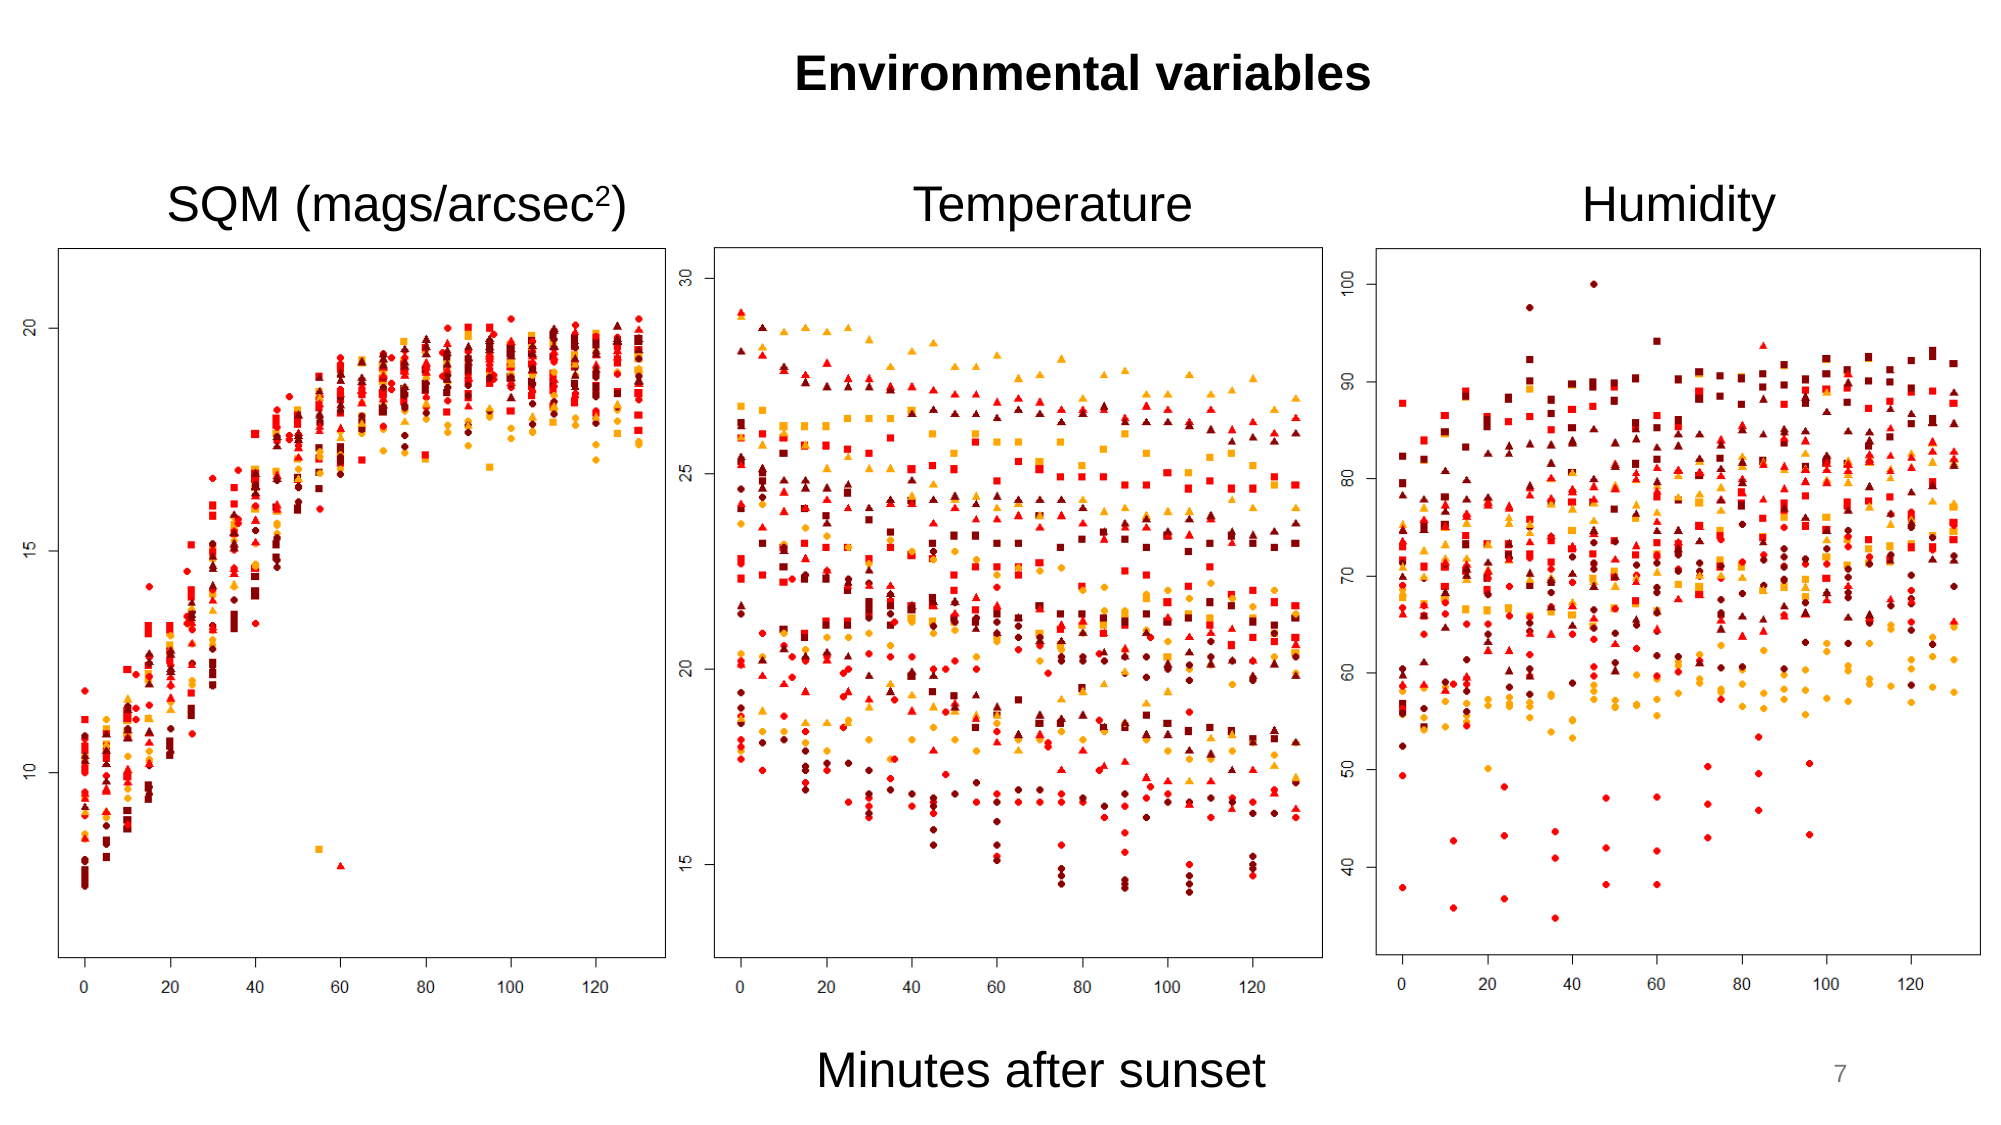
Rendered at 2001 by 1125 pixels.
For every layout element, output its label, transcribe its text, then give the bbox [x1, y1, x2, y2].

text_box Humidity [1567, 164, 1895, 240]
slide_number 7 [1412, 1042, 1863, 1103]
text_box Minutes after sunset [801, 1029, 1322, 1105]
picture [675, 239, 1324, 996]
picture [18, 247, 667, 997]
text_box Temperature [897, 164, 1226, 239]
text_box SQM (mags/arcsec2) [151, 164, 673, 240]
picture [1335, 240, 1984, 996]
text_box Environmental variables [779, 33, 1388, 109]
